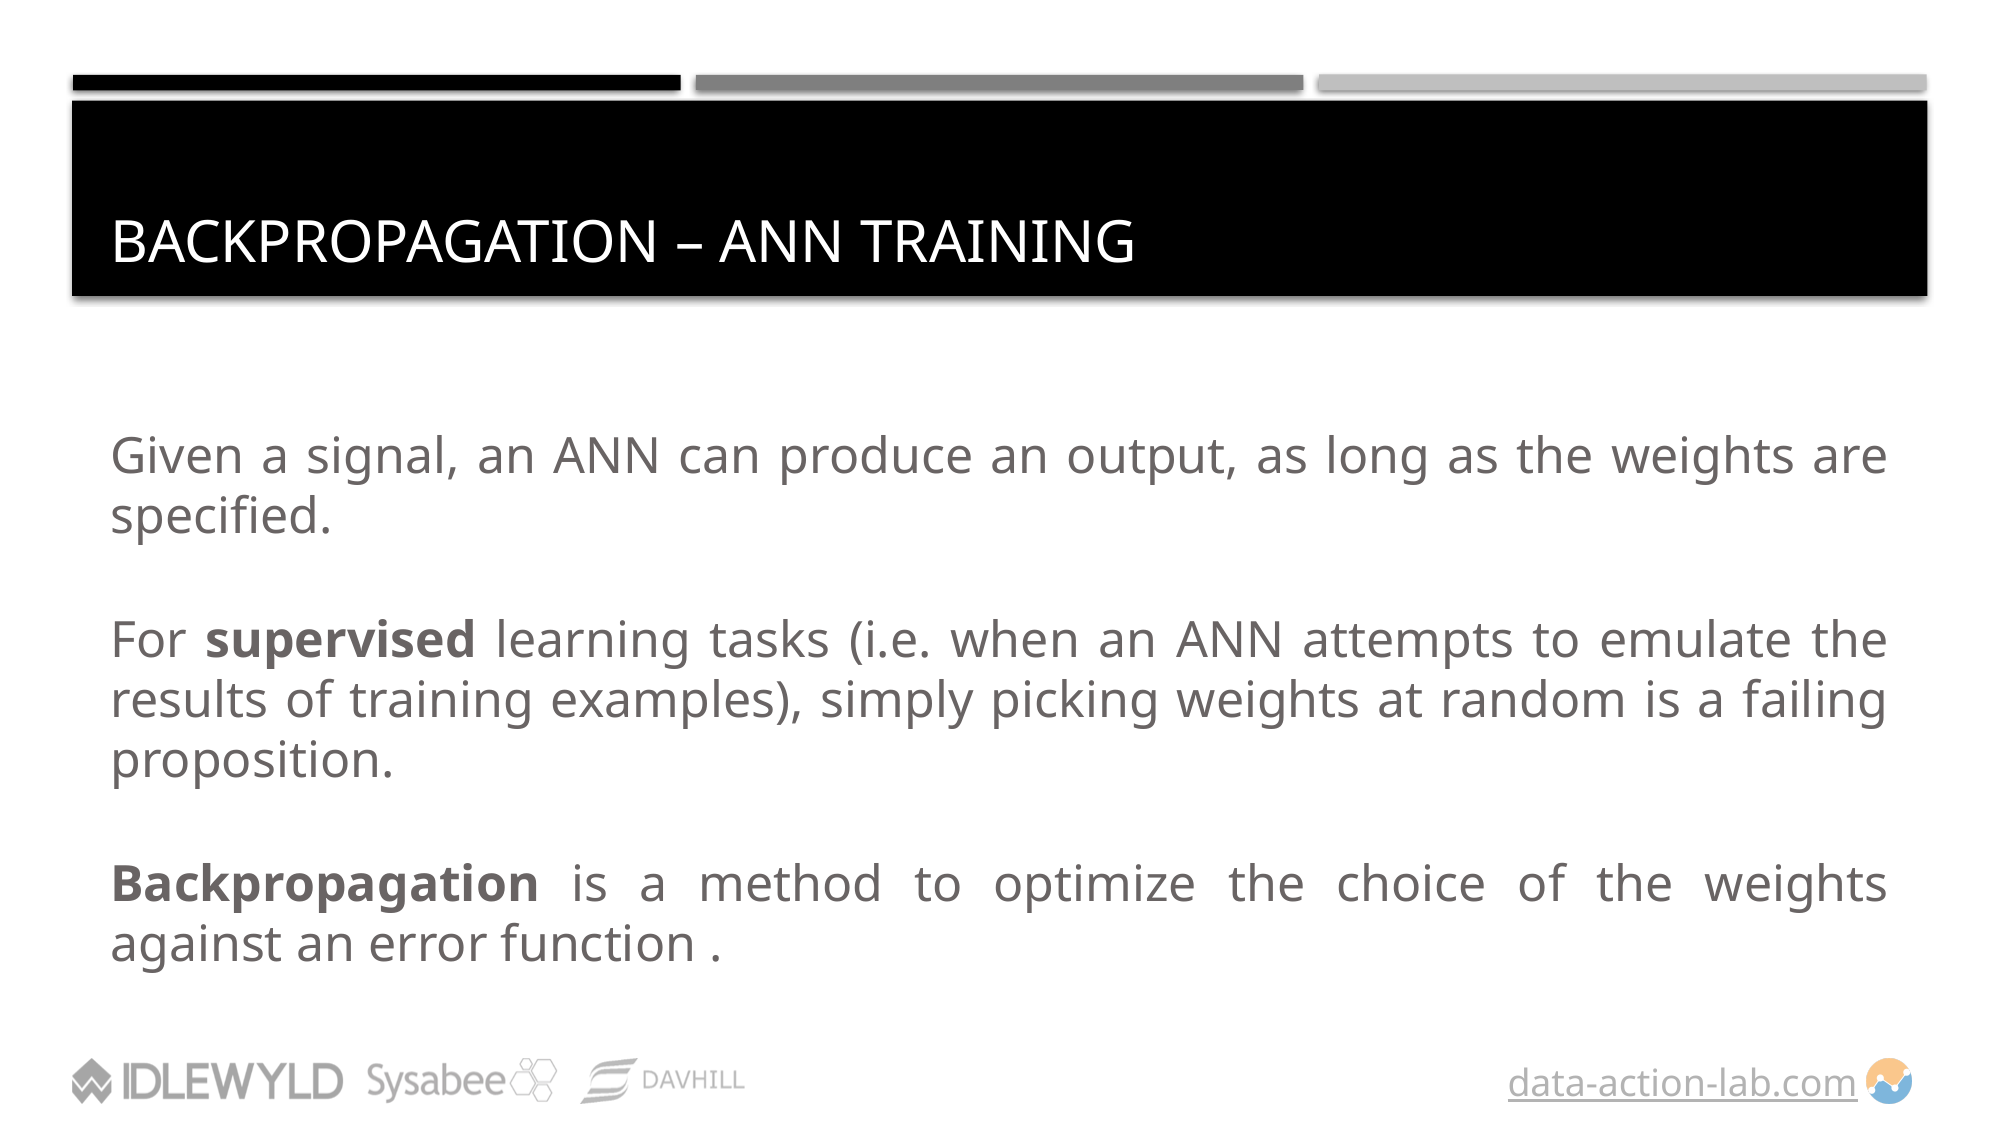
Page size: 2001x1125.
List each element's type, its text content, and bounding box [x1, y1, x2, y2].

picture [72, 1058, 745, 1104]
title Backpropagation – ANN Training [95, 115, 1905, 282]
